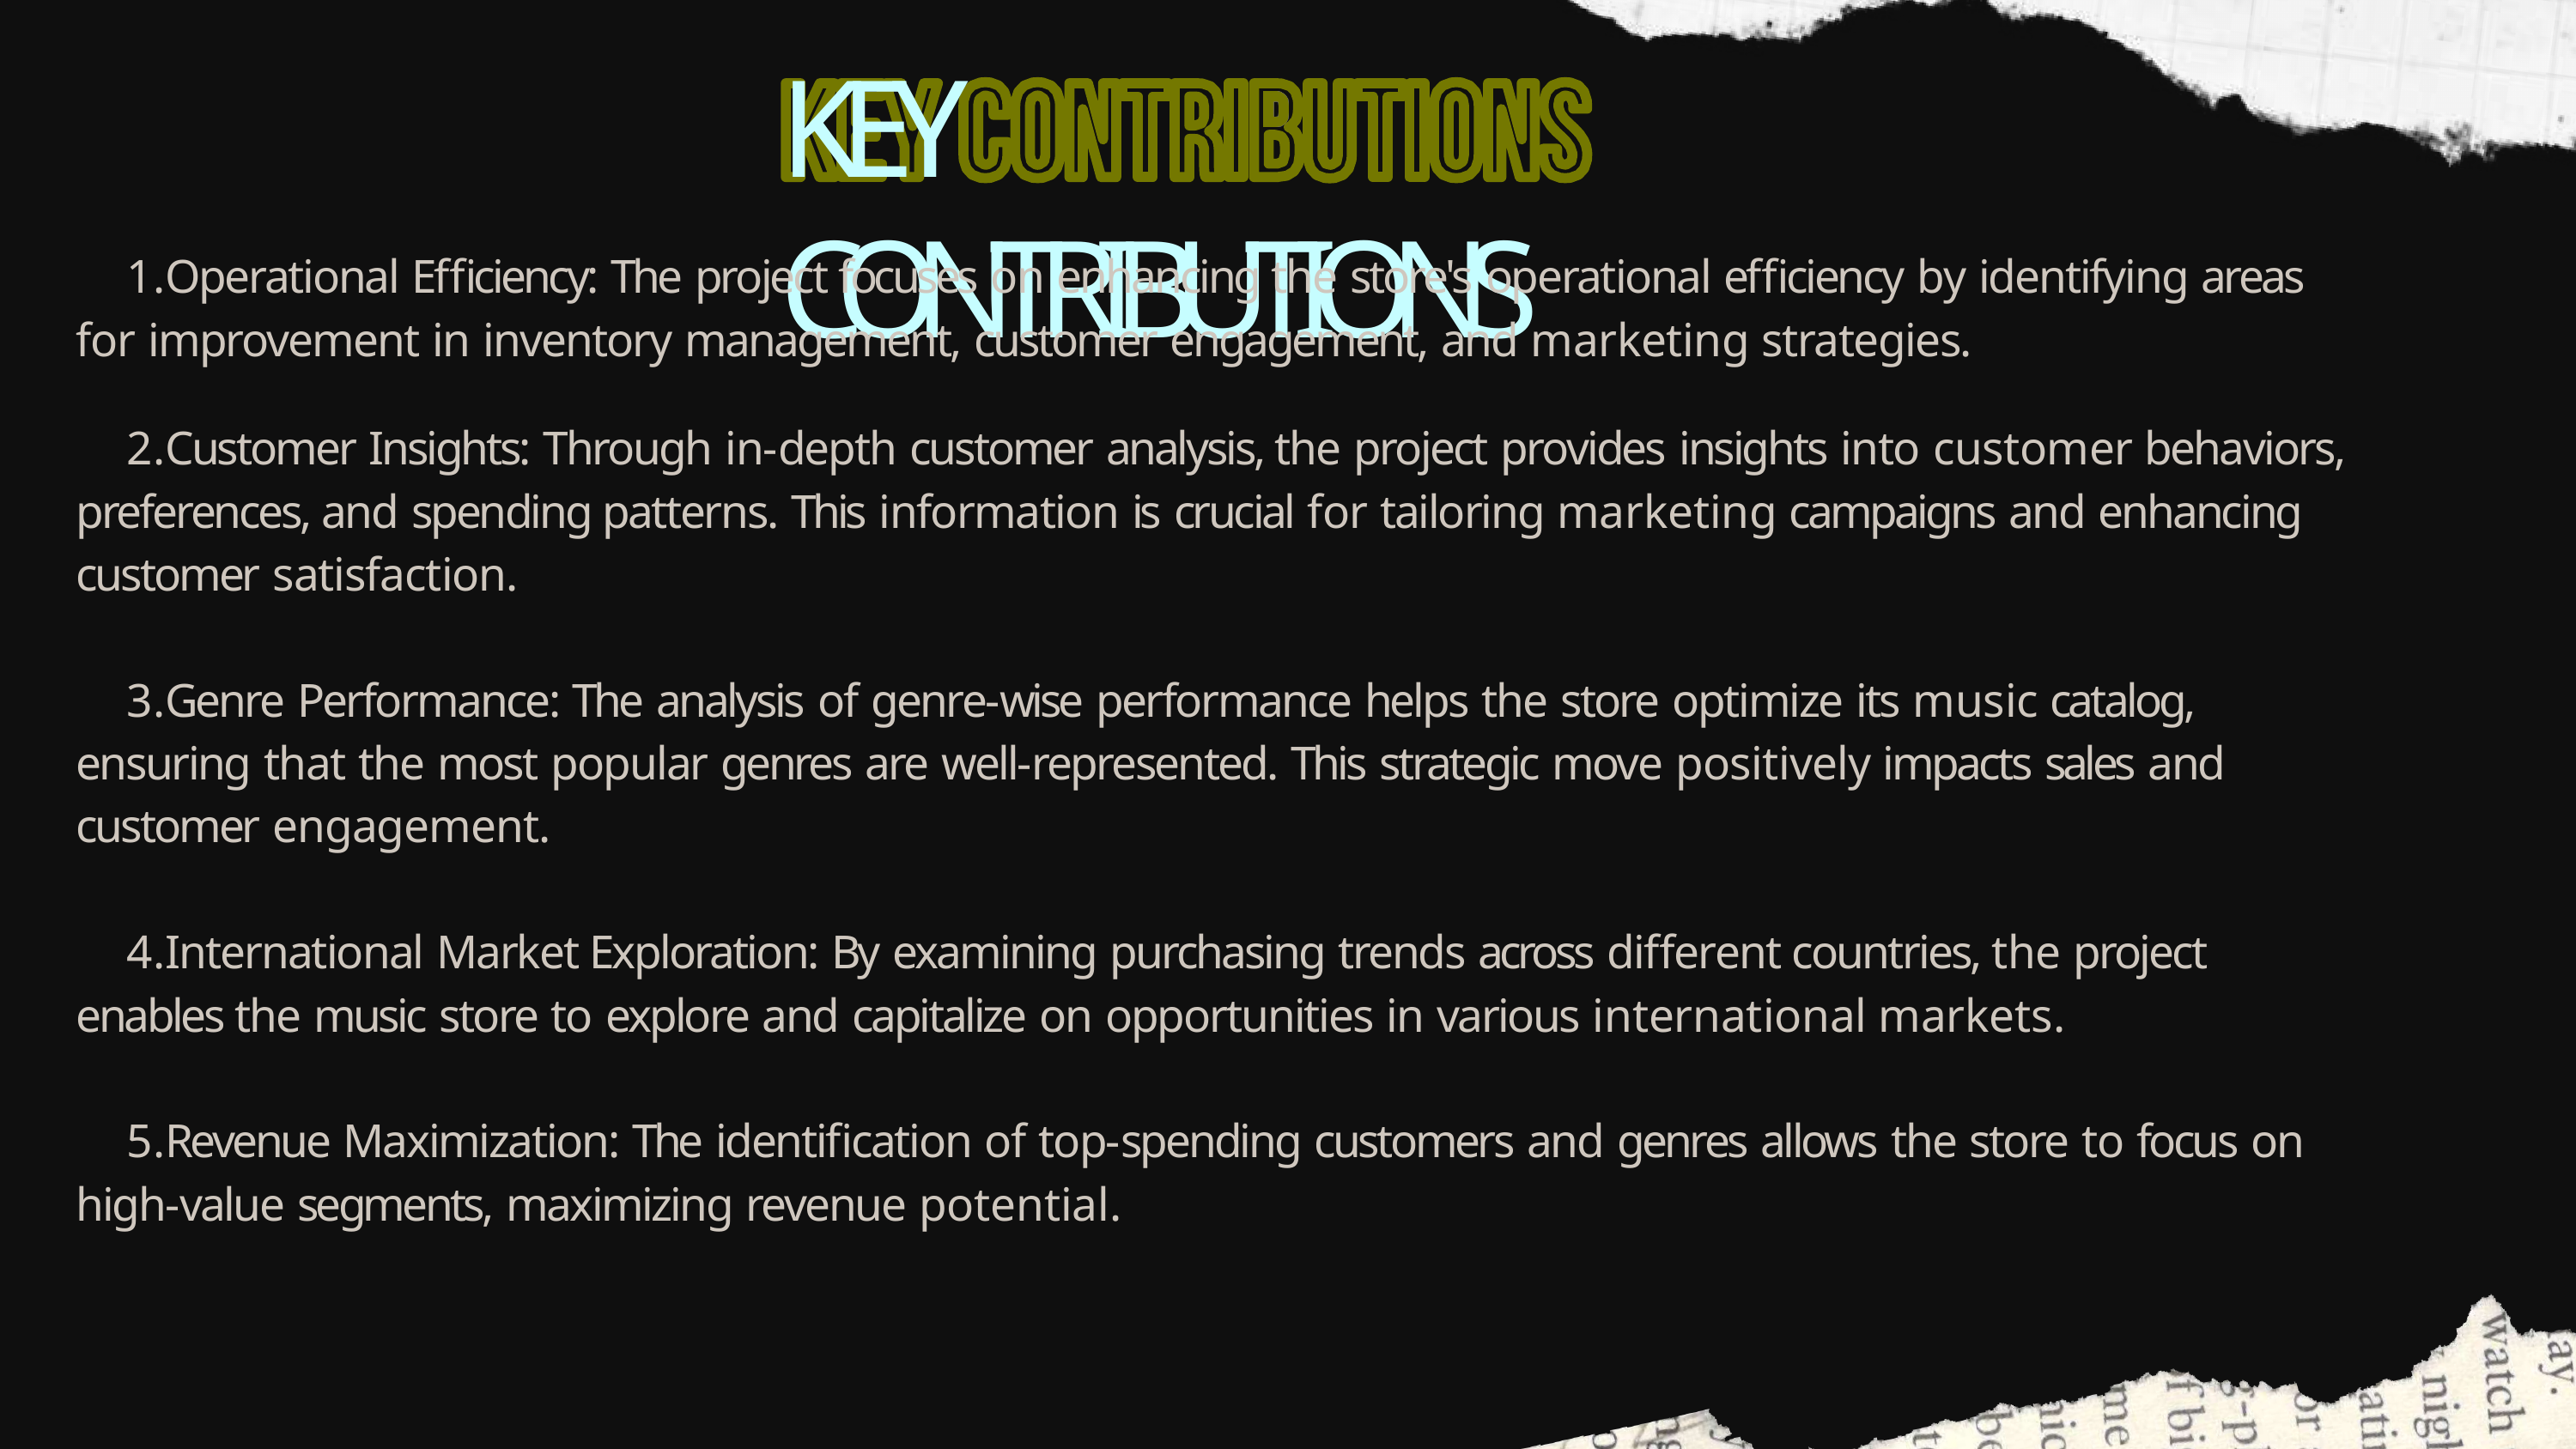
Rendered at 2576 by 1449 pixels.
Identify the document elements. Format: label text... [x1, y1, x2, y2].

title KEY CONTRIBUTIONS [778, 41, 1593, 238]
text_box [1010, 76, 1430, 184]
picture [0, 0, 2576, 1449]
text_box Operational Efficiency: The project focuses on enhancing the store's operational efficiency by identifying areas for improvement in inventory management, customer engagement, and marketing strategies. Customer Insights: Through in-depth customer analysis, the project provides insights into customer behaviors, preferences, and spending patterns. This information is crucial for tailoring marketing campaigns and enhancing customer satisfaction. Genre Performance: The analysis of genre-wise performance helps the store optimize its music catalog, ensuring that the most popular genres are well-represented. This strategic move positively impacts sales and customer engagement. International Market Exploration: By examining purchasing trends across different countries, the project enables the music store to explore and capitalize on opportunities in various international markets. Revenue Maximization: The identification of top-spending customers and genres allows the store to focus on high-value segments, maximizing revenue potential. [74, 238, 2395, 1230]
